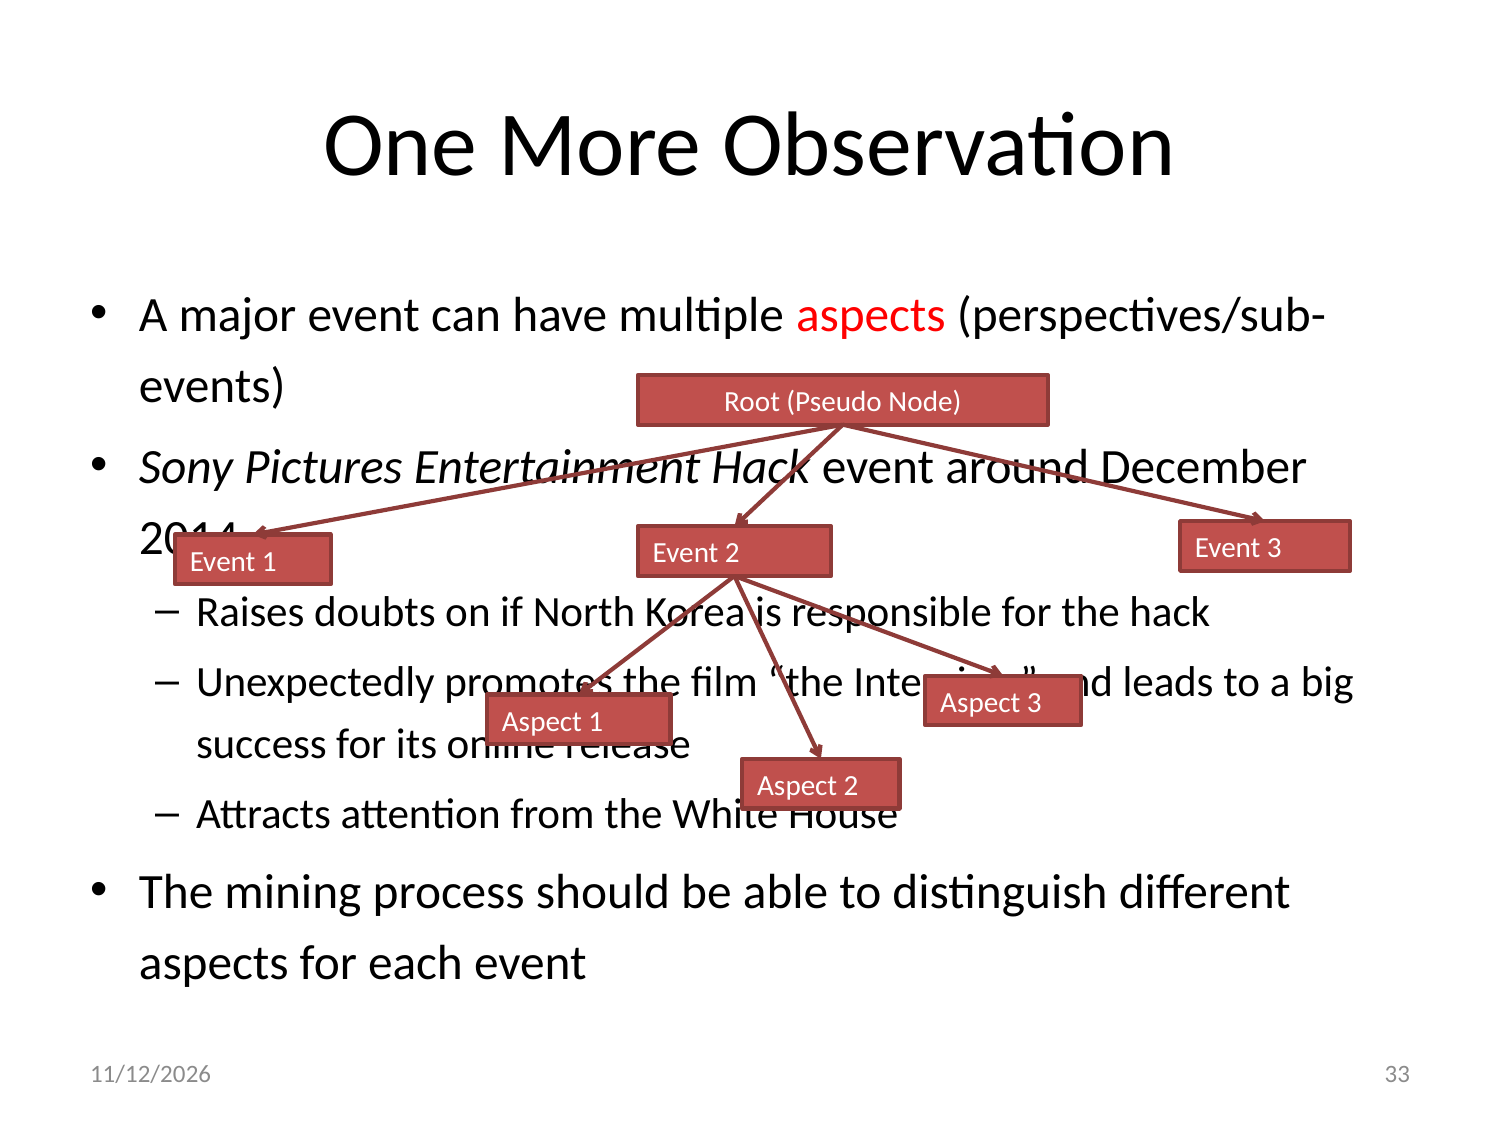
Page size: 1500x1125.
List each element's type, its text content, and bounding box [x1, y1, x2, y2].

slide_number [75, 1042, 425, 1103]
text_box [174, 374, 1351, 601]
list A major event can have multiple aspects (perspectives/sub-events) Sony Pictures Entertainment Hack event around December 2014 Raises doubts on if North Korea is responsible for the hack Unexpectedly promotes the film “the Interview” and leads to a big success for its online release Attracts attention from the White House The mining process should be able to distinguish different aspects for each event [75, 262, 1425, 1005]
title One More Observation [75, 45, 1425, 233]
slide_number 33 [1074, 1042, 1425, 1103]
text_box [486, 592, 1082, 826]
